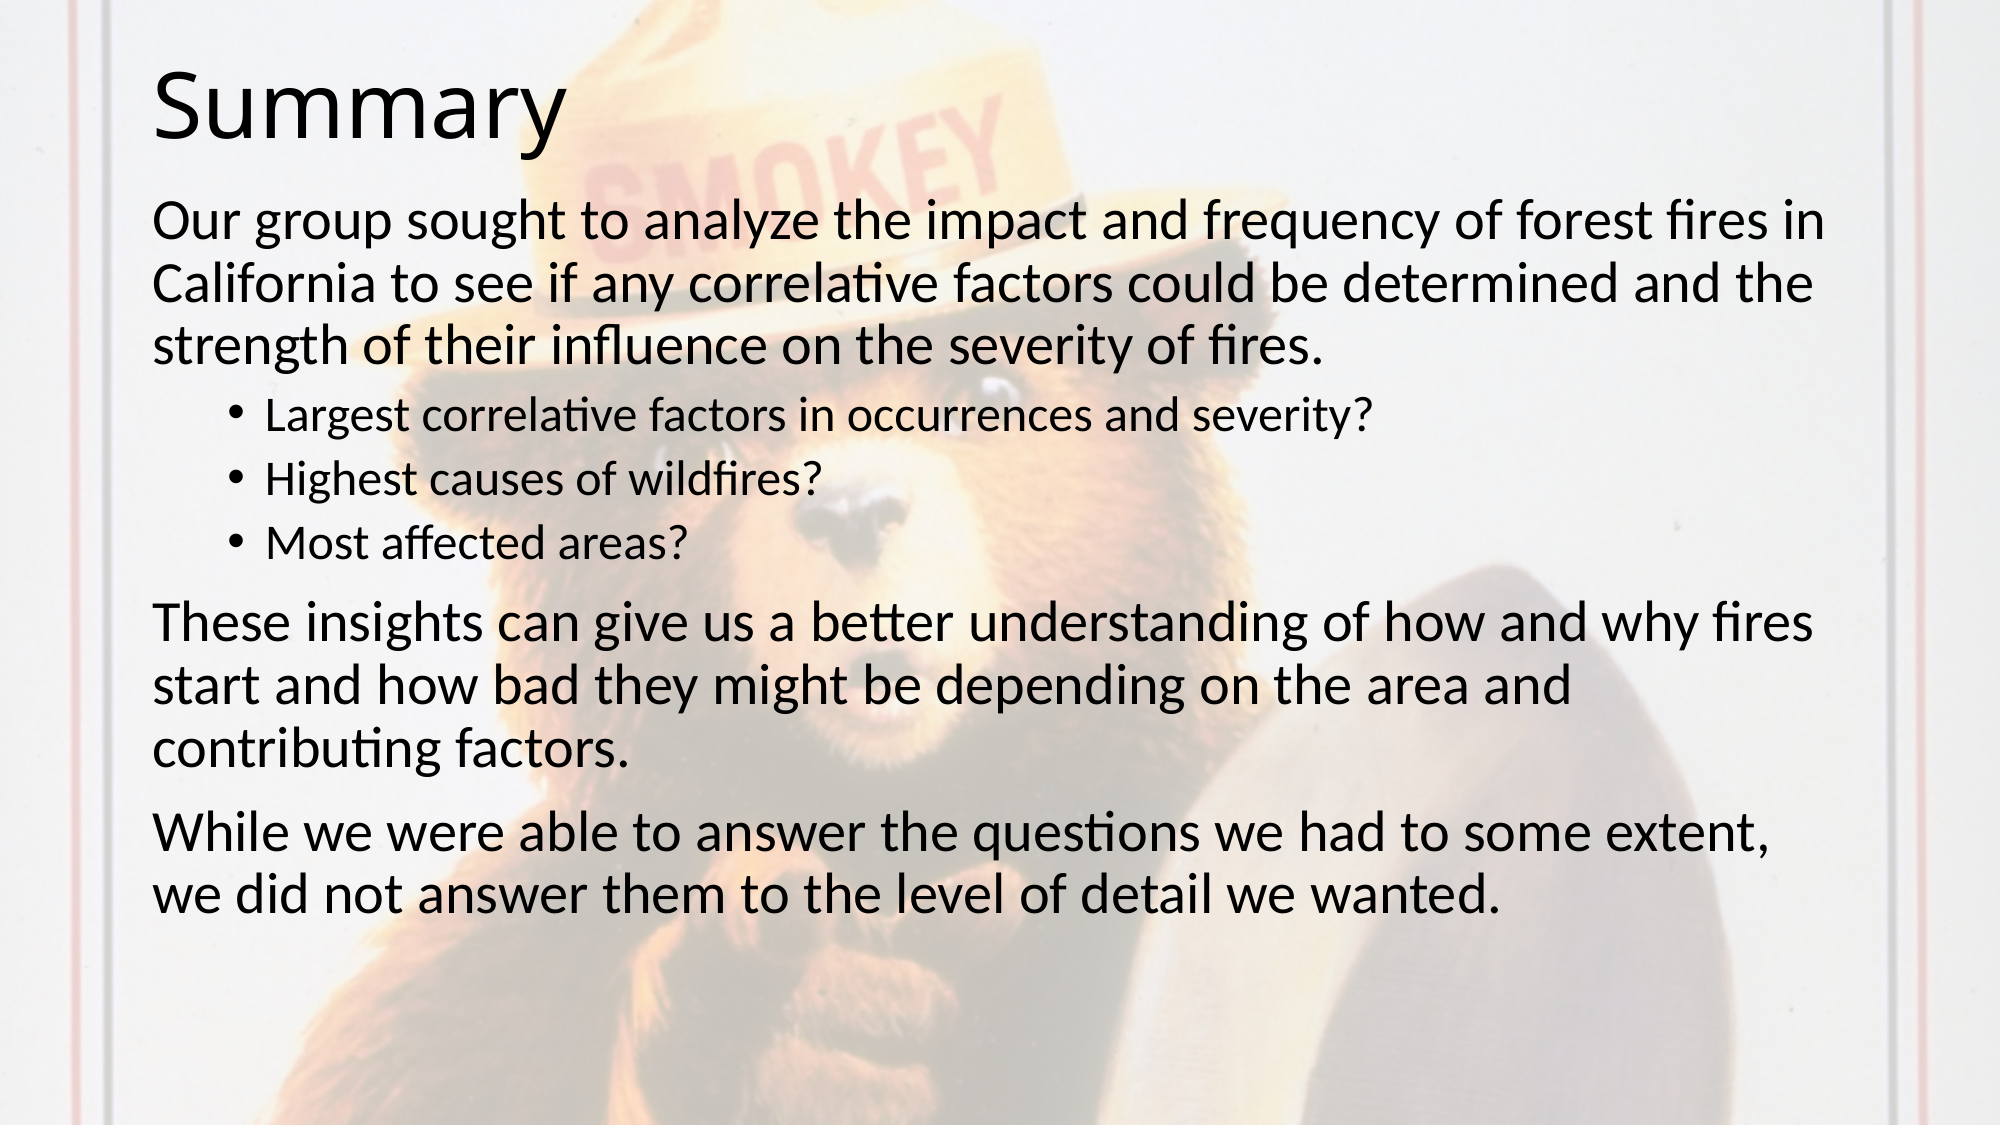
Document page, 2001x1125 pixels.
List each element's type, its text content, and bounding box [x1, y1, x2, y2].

list Our group sought to analyze the impact and frequency of forest fires in California to see if any correlative factors could be determined and the strength of their influence on the severity of fires. Largest correlative factors in occurrences and severity? Highest causes of wildfires? Most affected areas? These insights can give us a better understanding of how and why fires start and how bad they might be depending on the area and contributing factors. While we were able to answer the questions we had to some extent, we did not answer them to the level of detail we wanted. [137, 181, 1863, 1125]
title Summary [137, 0, 1863, 181]
